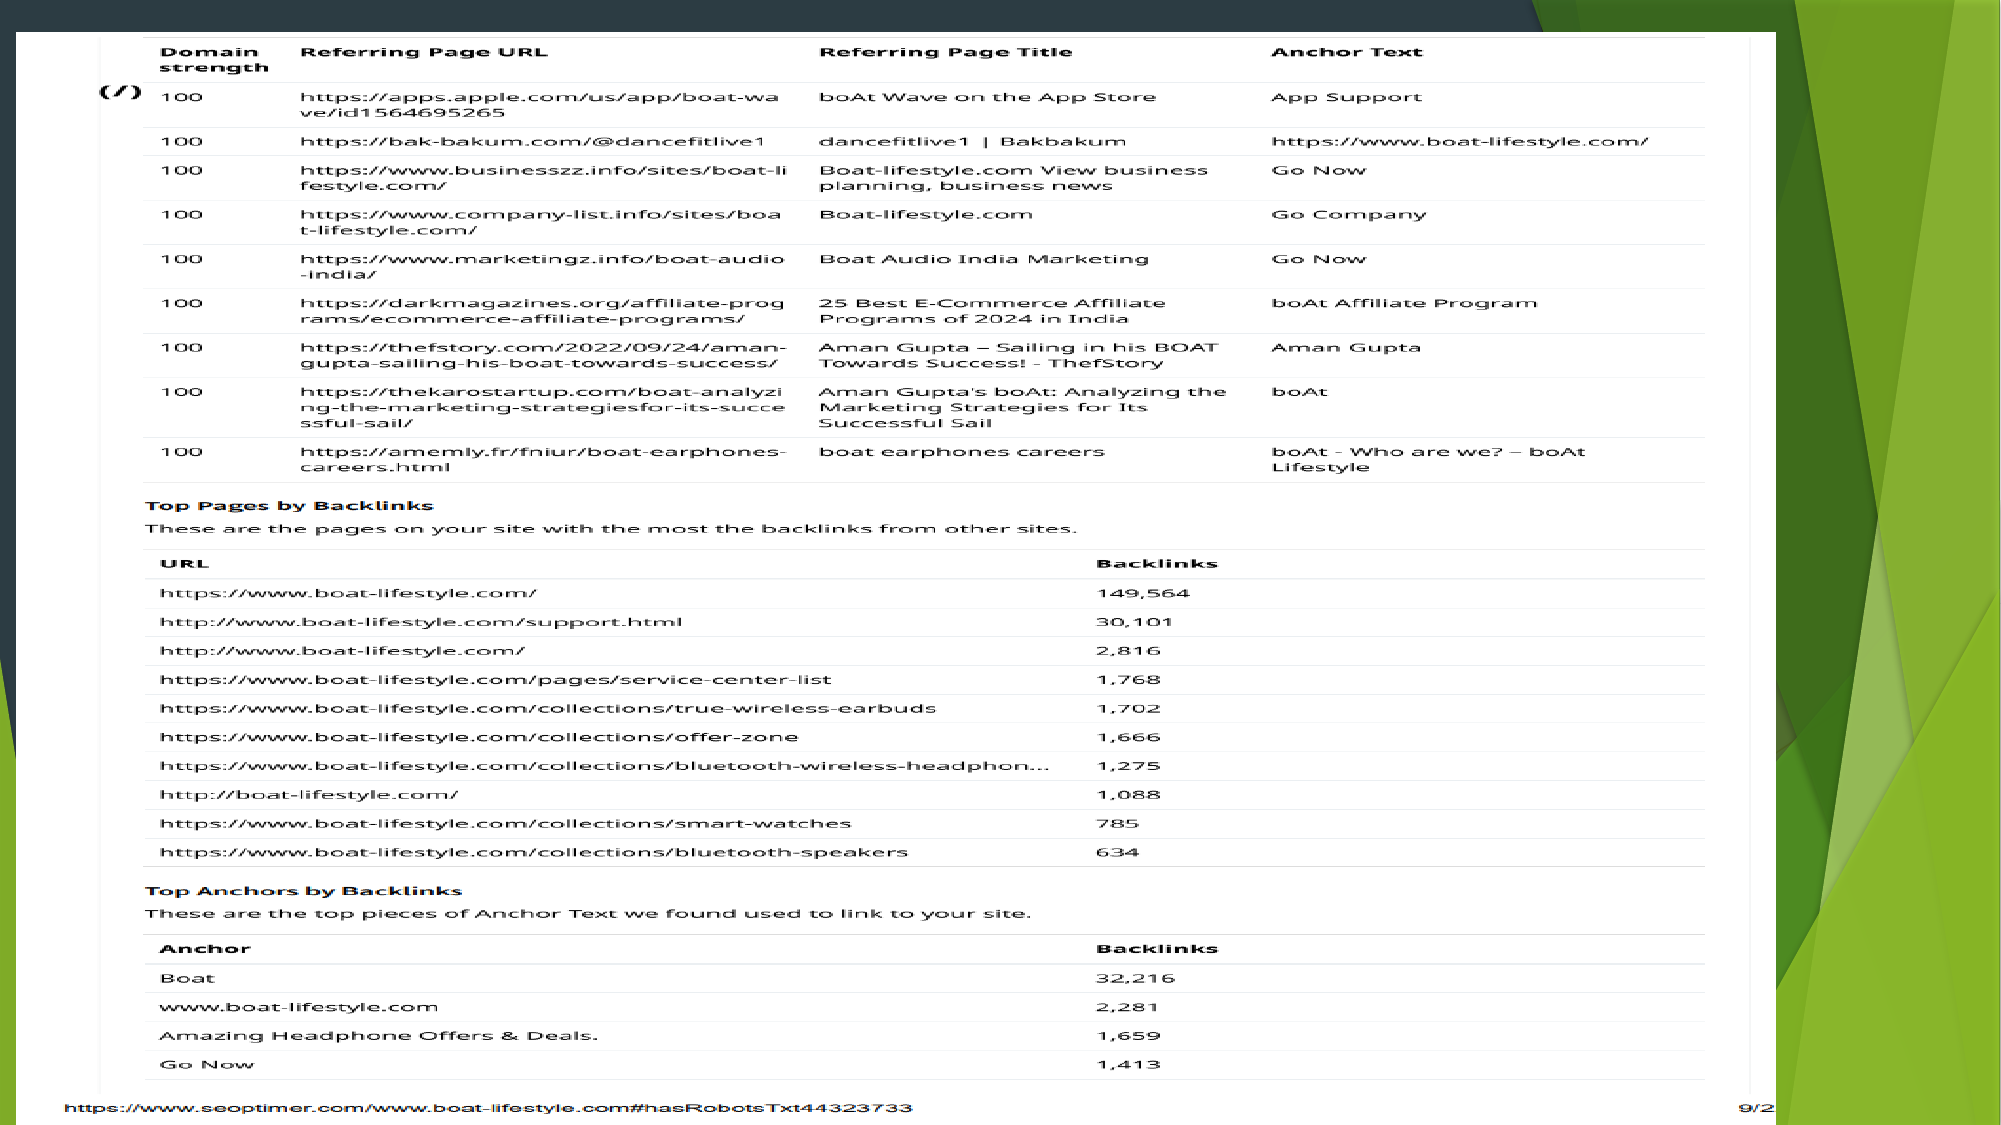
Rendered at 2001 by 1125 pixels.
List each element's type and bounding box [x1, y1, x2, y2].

list [16, 31, 1776, 1125]
